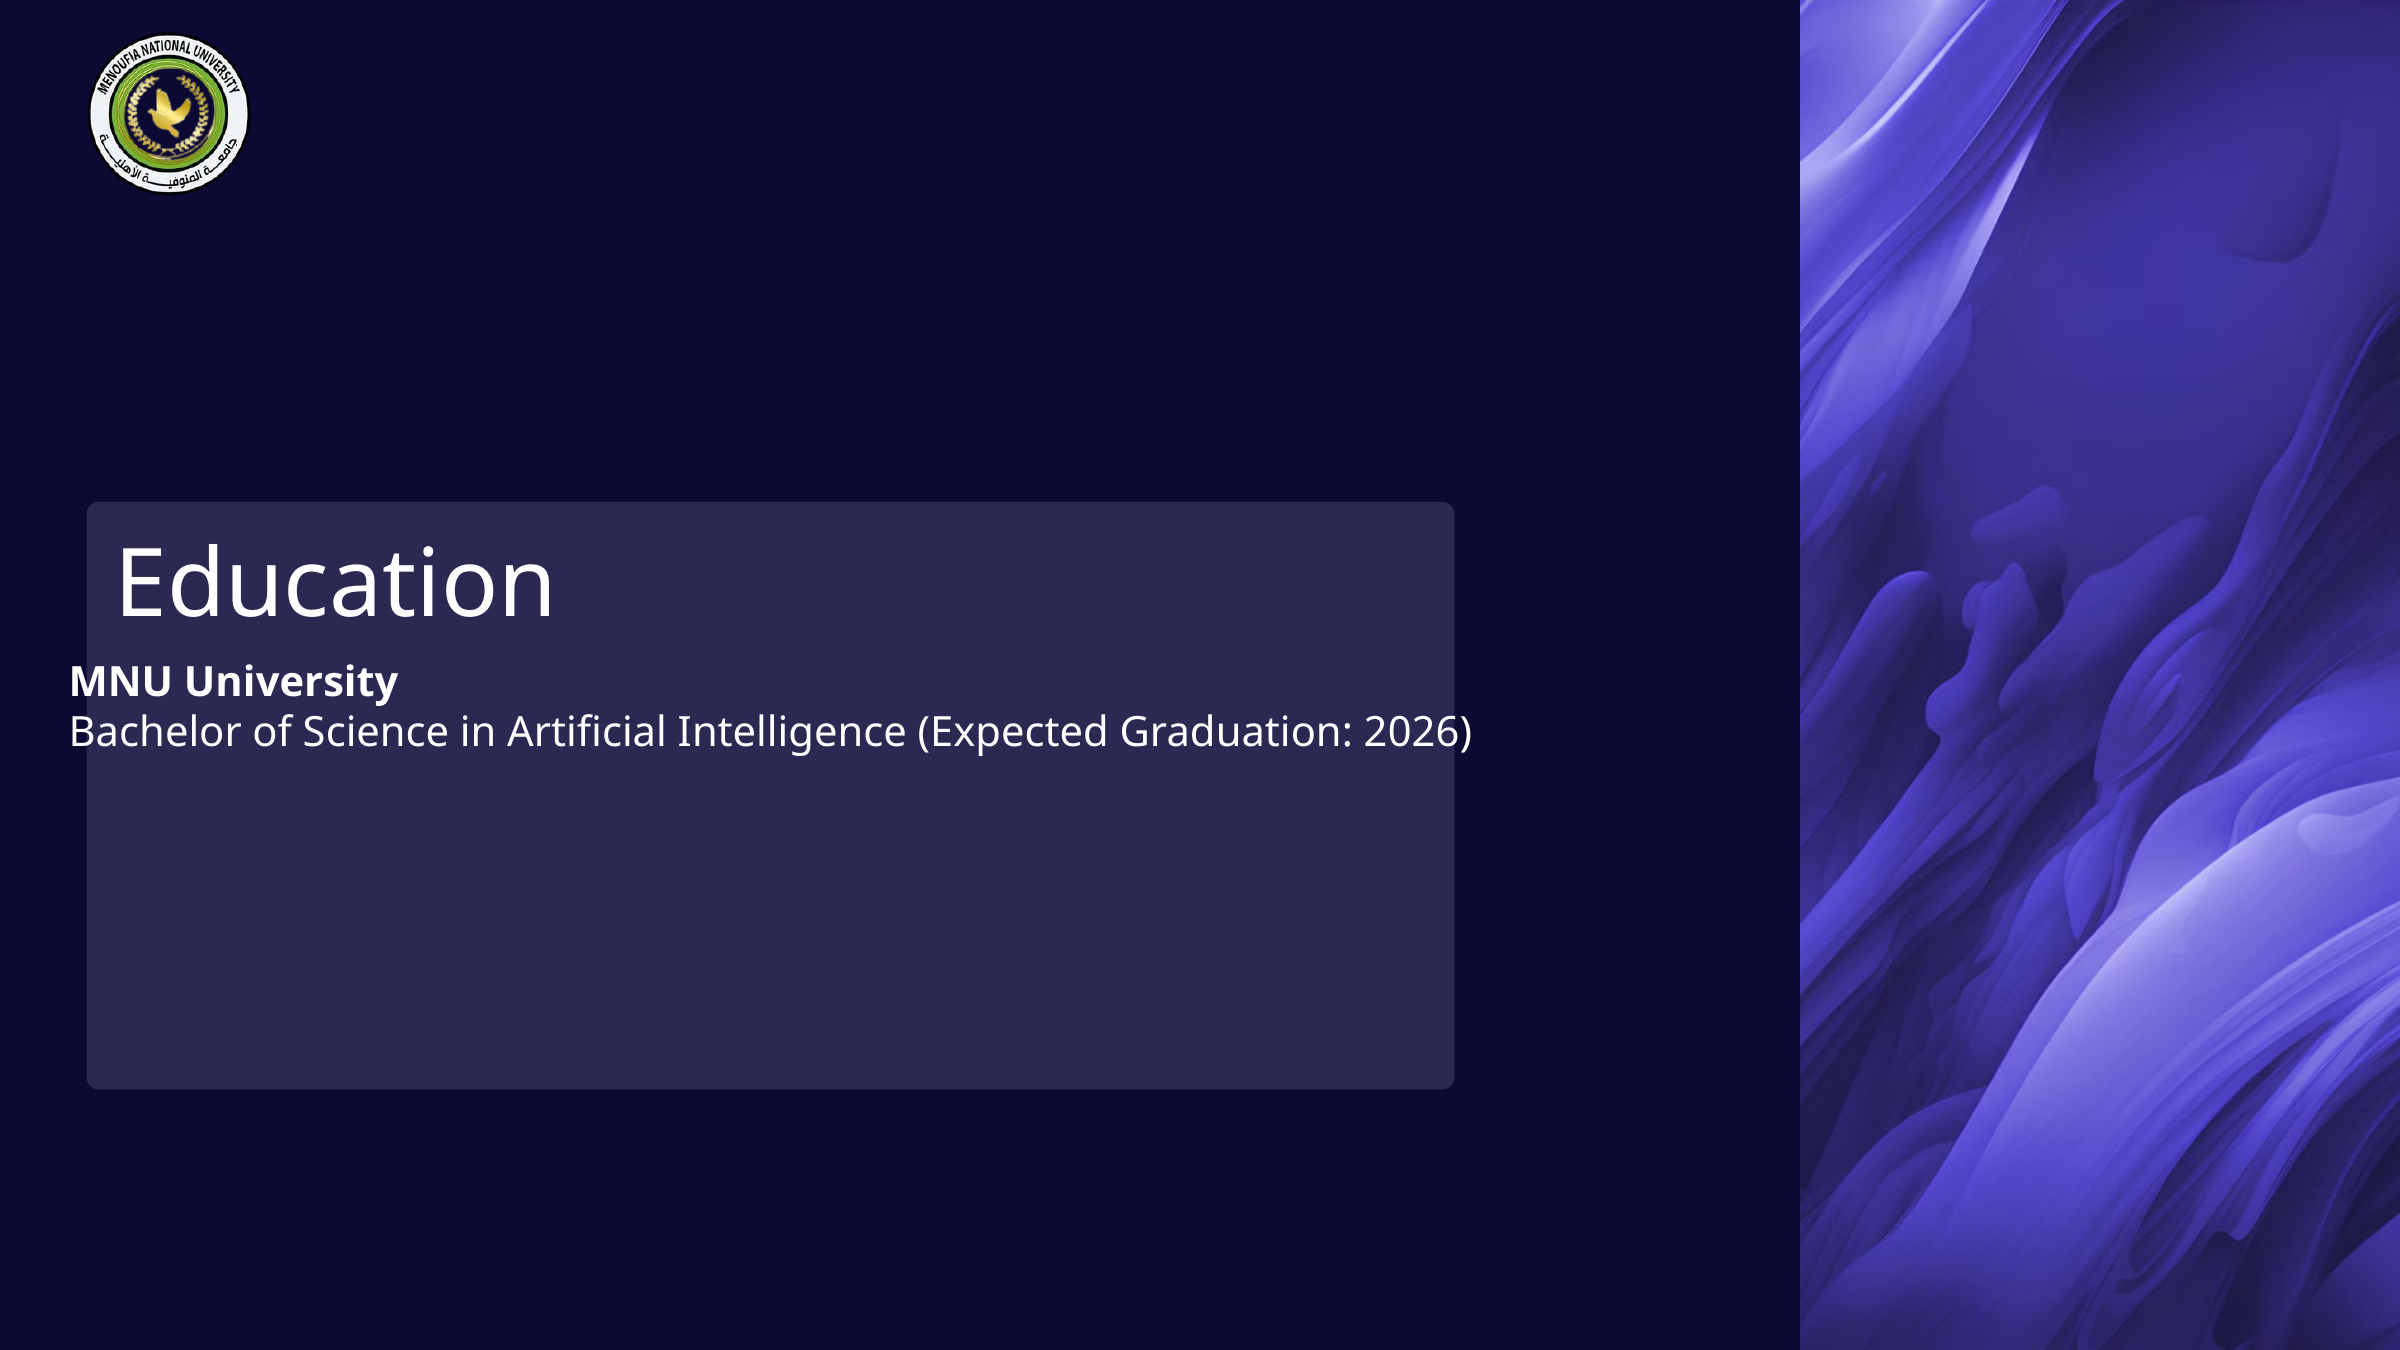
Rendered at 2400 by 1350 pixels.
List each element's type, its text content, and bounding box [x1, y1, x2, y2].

text_box MNU University Bachelor of Science in Artificial Intelligence (Expected Graduation: 2026) [53, 647, 1488, 808]
text_box [86, 501, 1455, 647]
picture [1799, 0, 2400, 1350]
text_box Education [99, 514, 582, 643]
picture [86, 31, 251, 196]
text_box [86, 808, 1455, 1090]
